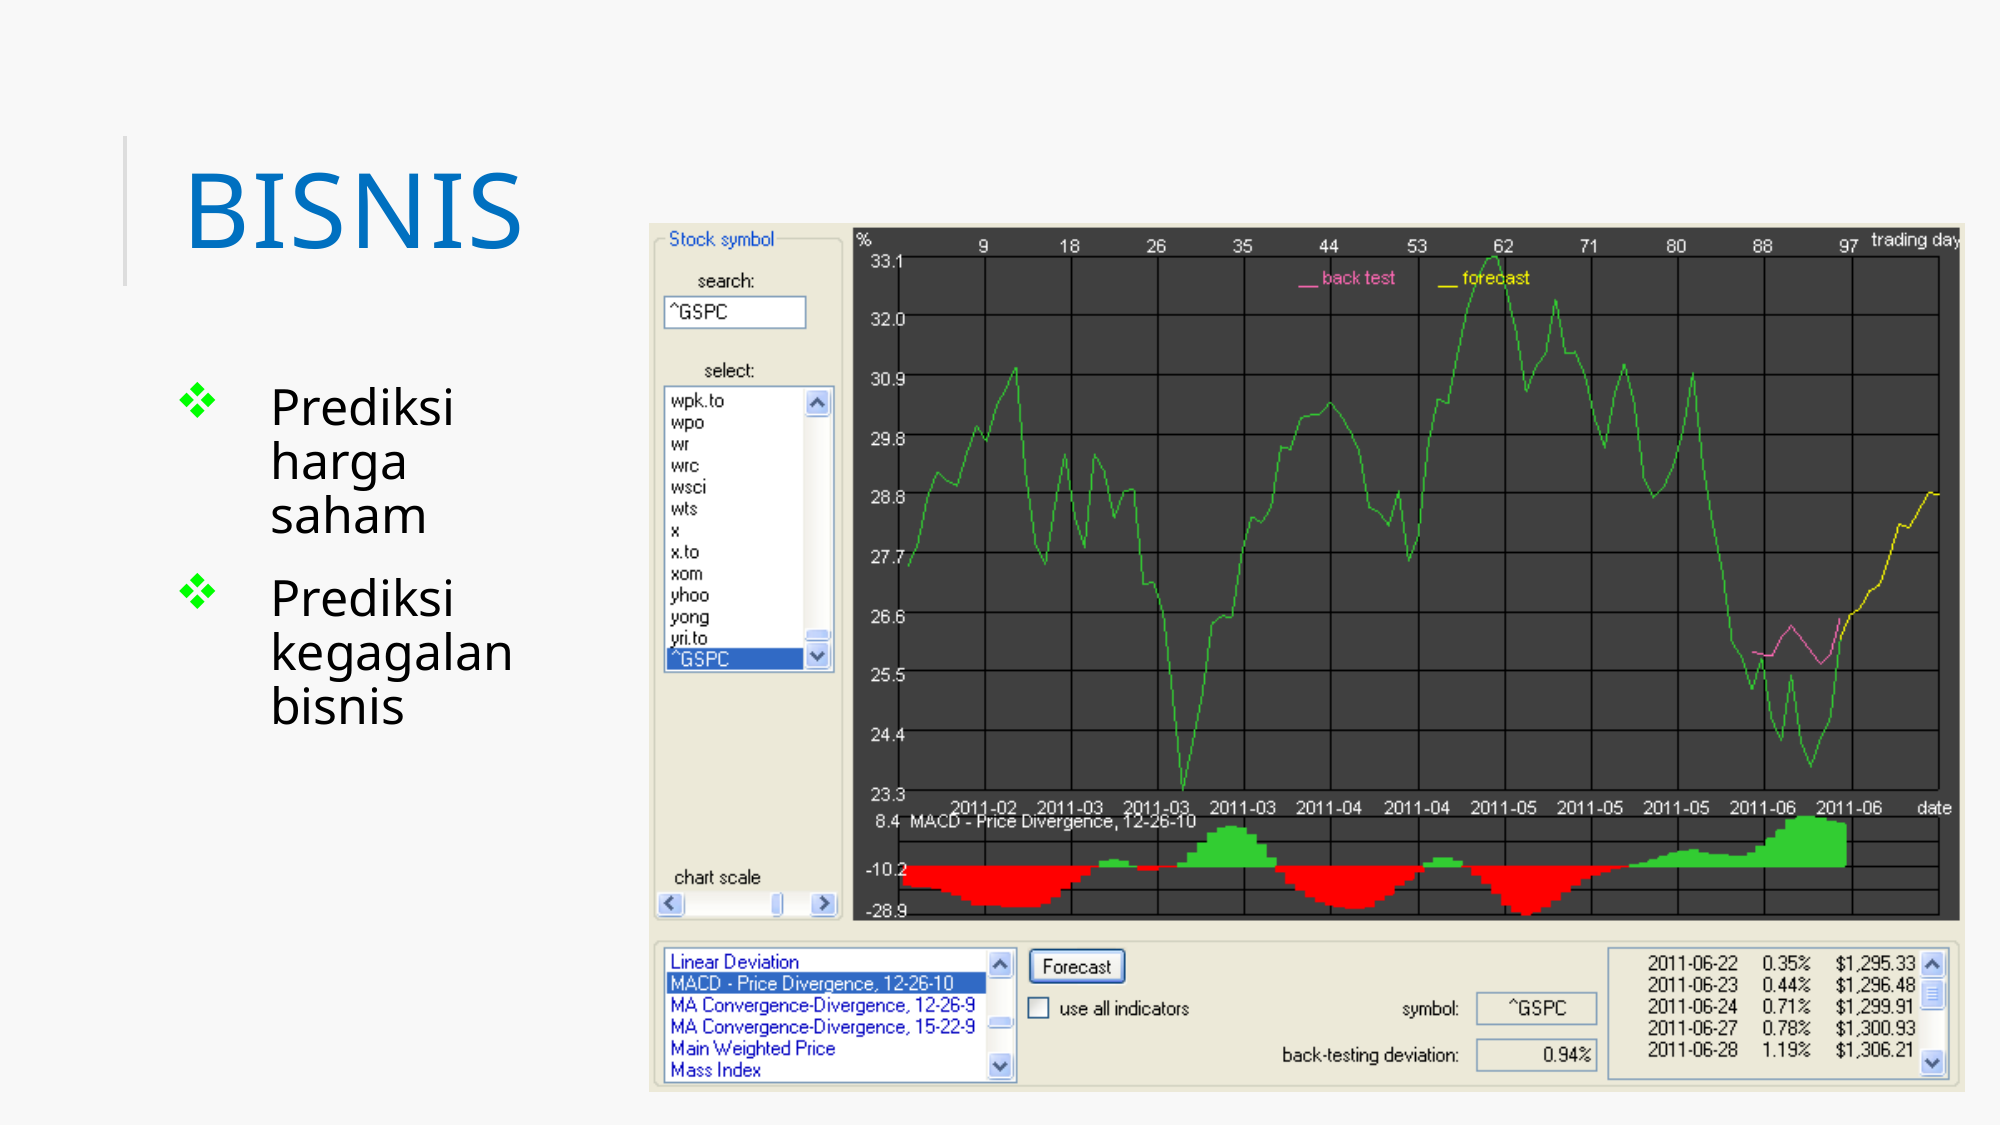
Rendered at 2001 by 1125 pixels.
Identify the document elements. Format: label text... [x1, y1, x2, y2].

title bisnis [168, 96, 1763, 342]
picture [648, 223, 1965, 1092]
list Prediksi harga saham Prediksi kegagalan bisnis [168, 375, 544, 1035]
